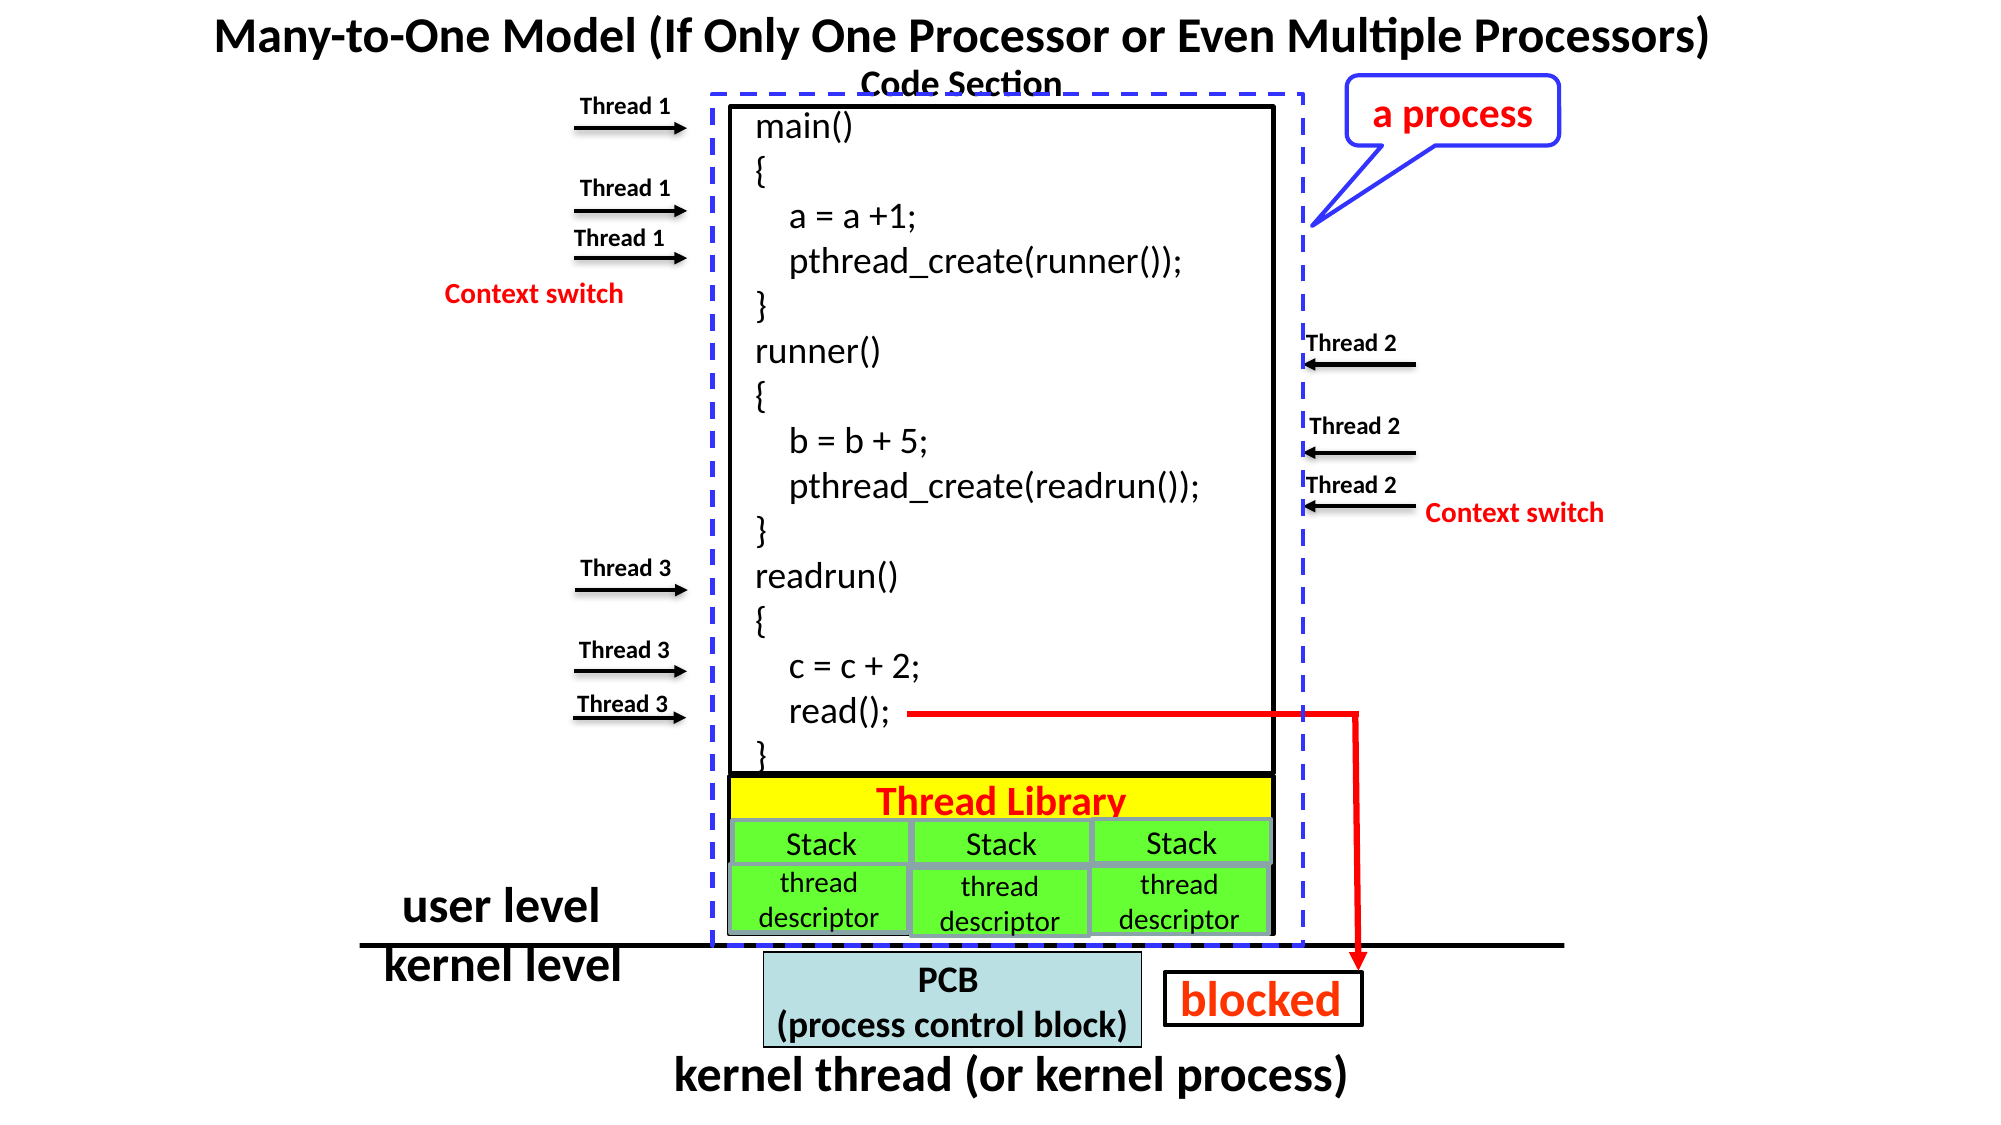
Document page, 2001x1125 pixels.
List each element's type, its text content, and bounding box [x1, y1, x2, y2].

text_box Thread 1 [564, 163, 712, 209]
text_box user level [387, 865, 616, 924]
text_box a process [1310, 73, 1562, 228]
text_box blocked [1165, 958, 1357, 1034]
text_box PCB (process control block) [763, 952, 1142, 1034]
text_box Thread 2 [1303, 319, 1445, 365]
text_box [1354, 711, 1359, 971]
text_box Thread 2 [1303, 401, 1449, 447]
text_box Thread 1 [558, 214, 712, 260]
text_box Code Section [846, 51, 1078, 93]
text_box Thread 3 [565, 543, 712, 589]
text_box [1357, 970, 1364, 1027]
text_box Thread 3 [564, 626, 712, 671]
title Many-to-One Model (If Only One Processor or Even Multiple Processors) [196, 2, 1729, 62]
text_box kernel level [368, 924, 638, 1000]
text_box [710, 92, 1305, 948]
text_box Context switch [430, 266, 640, 317]
text_box Context switch [1410, 486, 1620, 537]
text_box Thread 3 [562, 679, 712, 725]
text_box kernel thread (or kernel process) [659, 1034, 1365, 1109]
text_box Thread 2 [1303, 461, 1445, 505]
text_box Thread 1 [564, 81, 719, 127]
